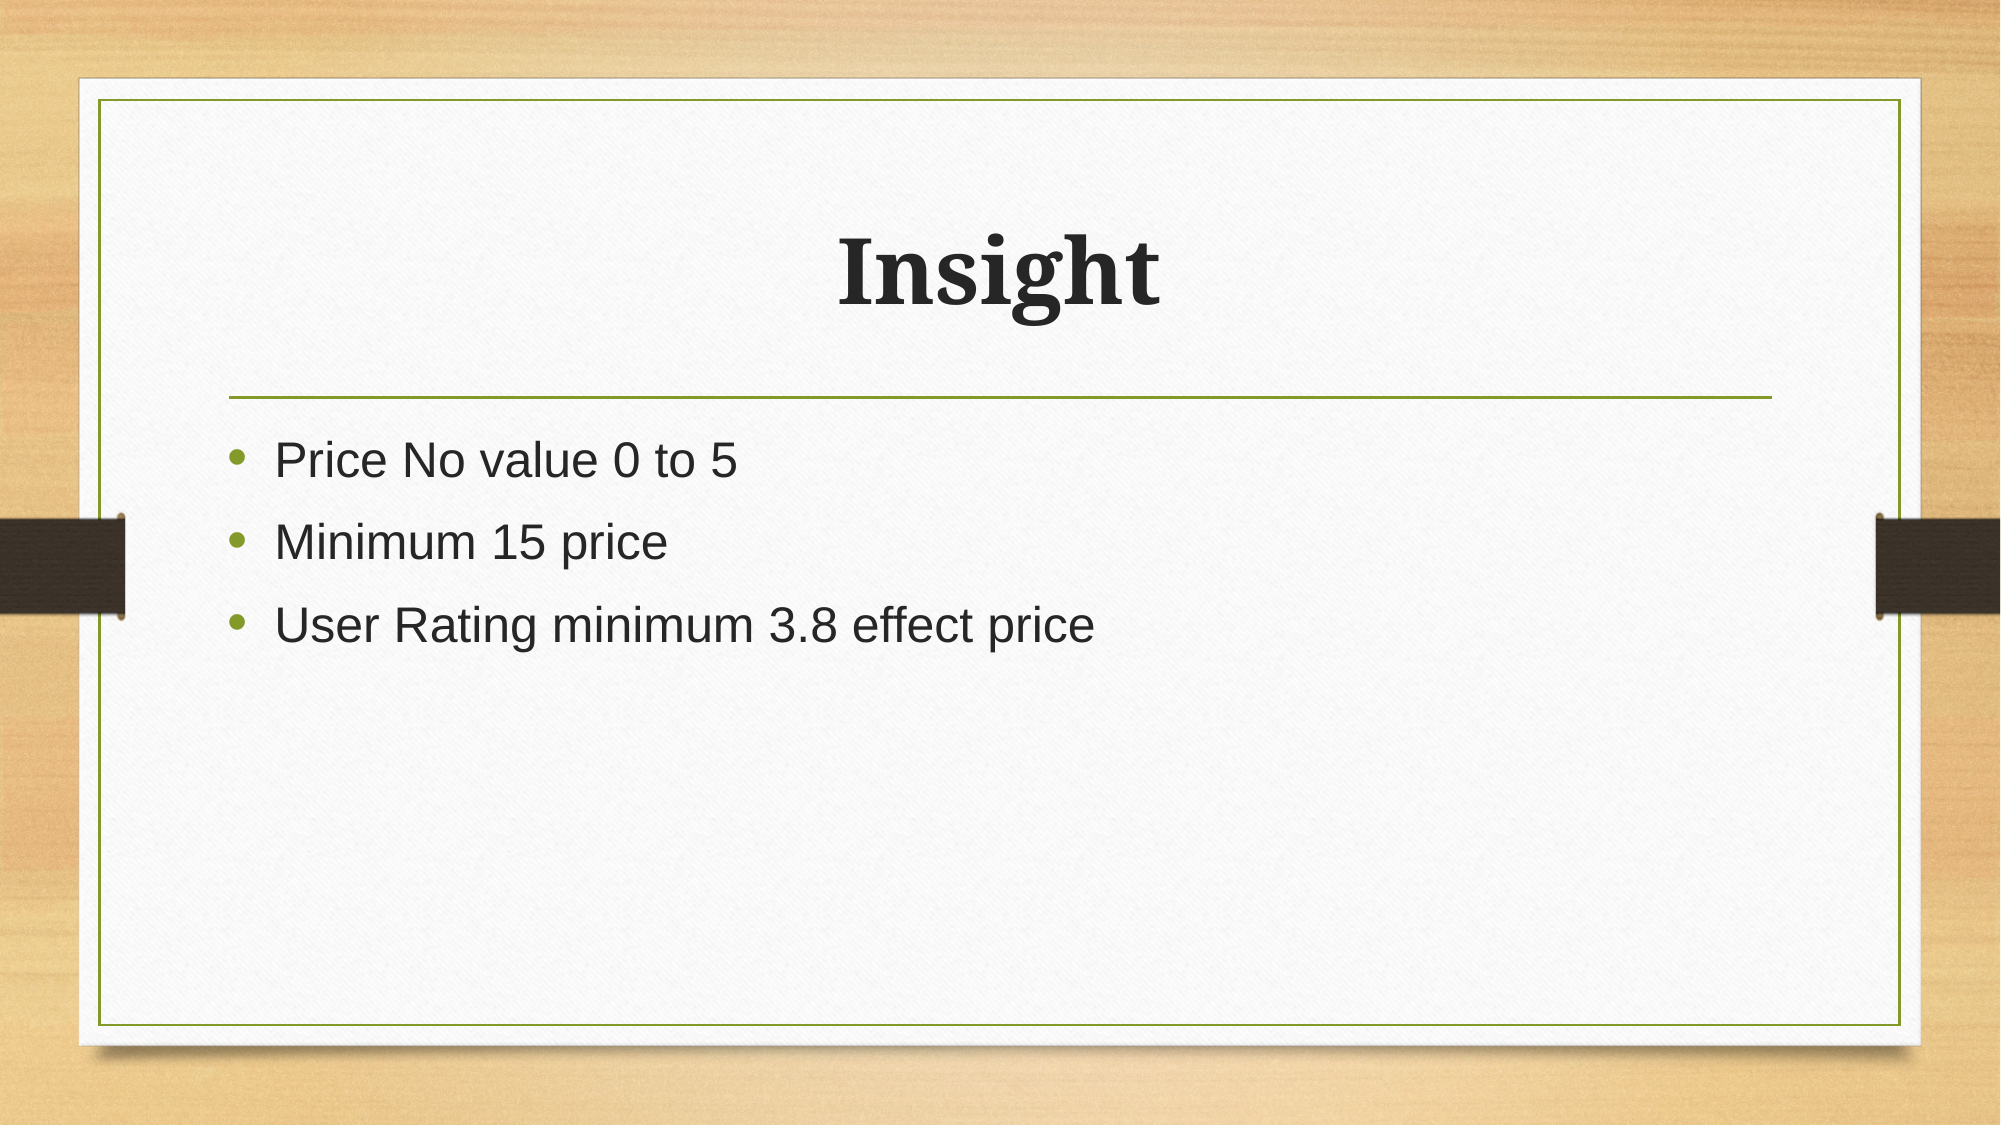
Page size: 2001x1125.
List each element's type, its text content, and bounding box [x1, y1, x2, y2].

title Insight [212, 161, 1788, 375]
list Price No value 0 to 5 Minimum 15 price User Rating minimum 3.8 effect price [212, 419, 1788, 964]
picture [0, 0, 2001, 1125]
